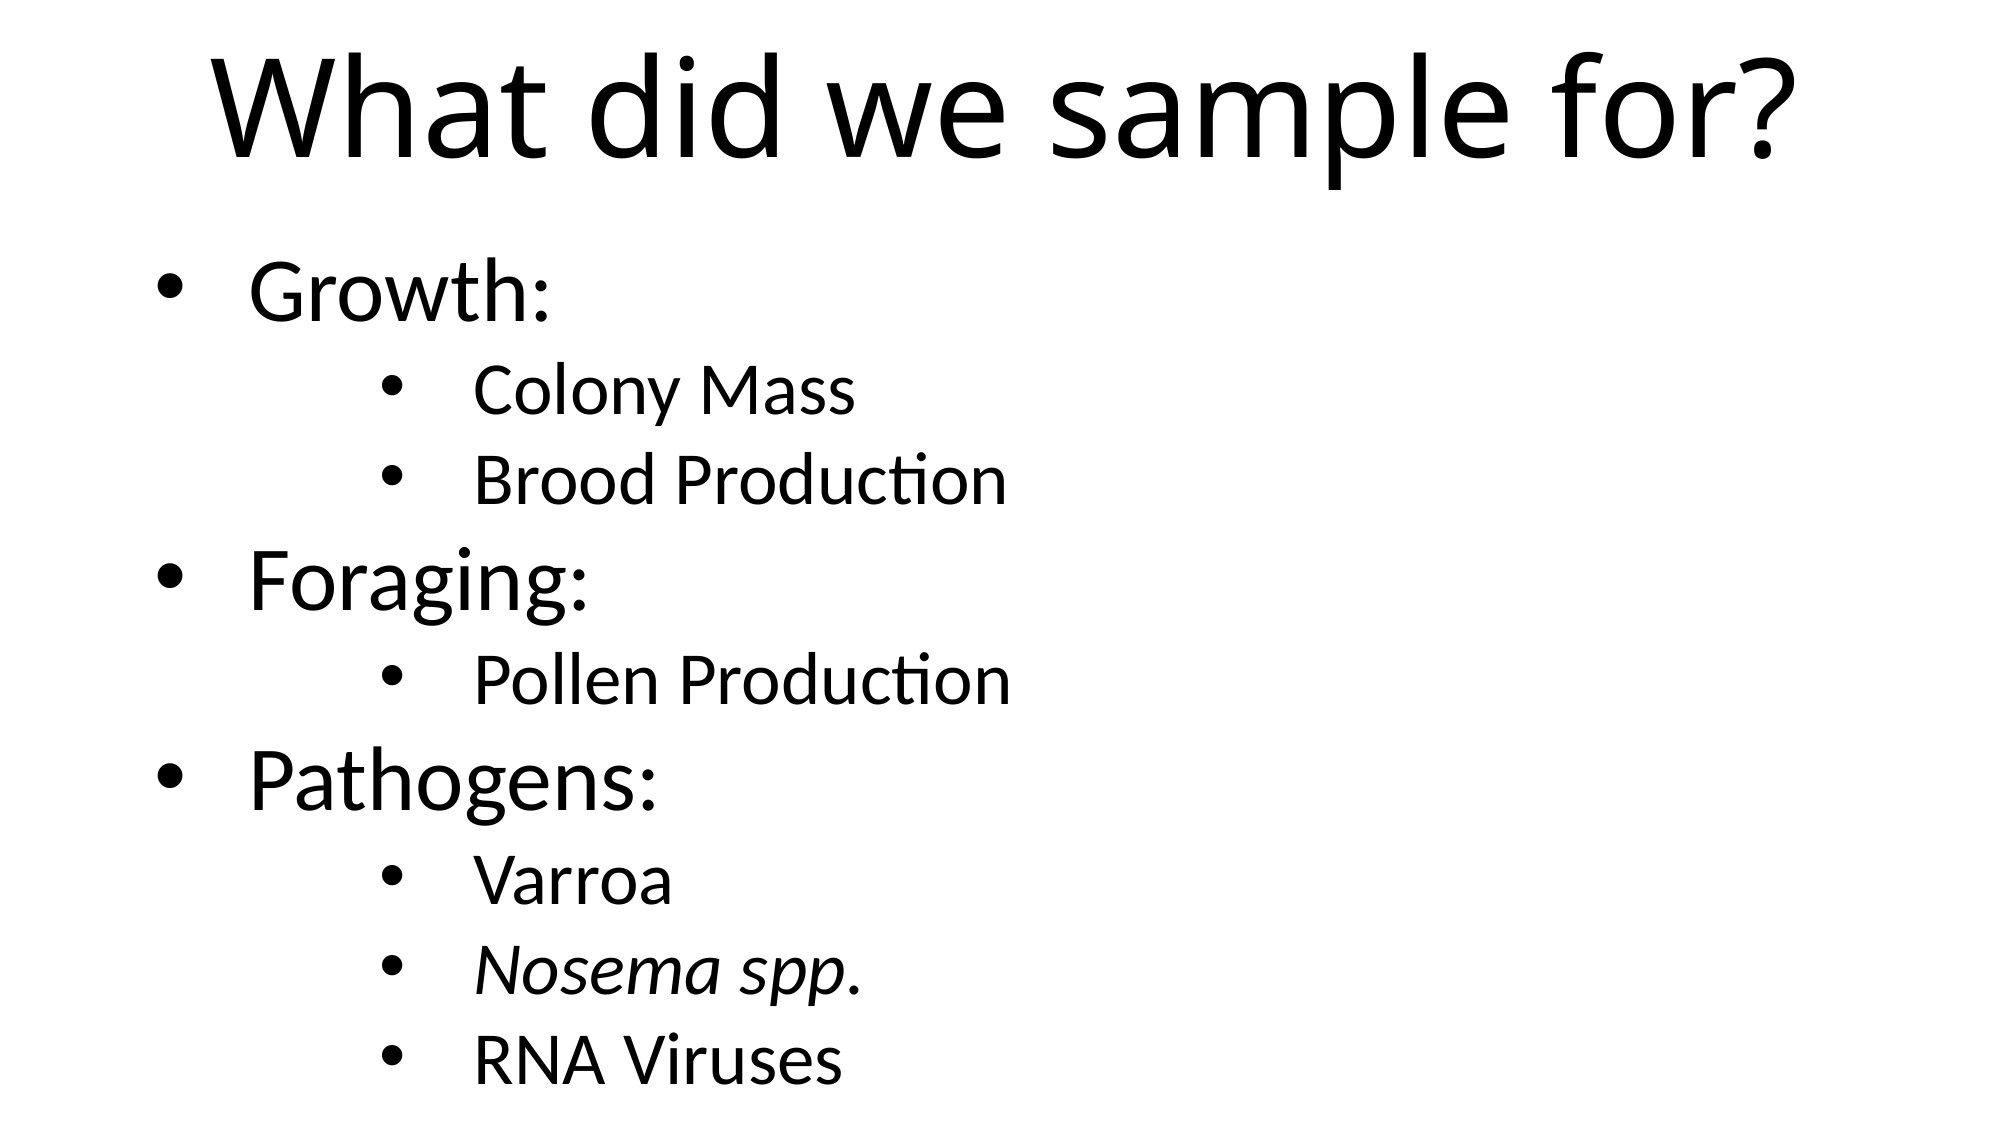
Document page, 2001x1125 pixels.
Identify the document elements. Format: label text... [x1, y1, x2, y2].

title What did we sample for? [86, 4, 1922, 222]
text_box Growth: Colony Mass Brood Production Foraging: Pollen Production Pathogens: Varroa Nosema spp. RNA Viruses [139, 221, 2000, 1125]
